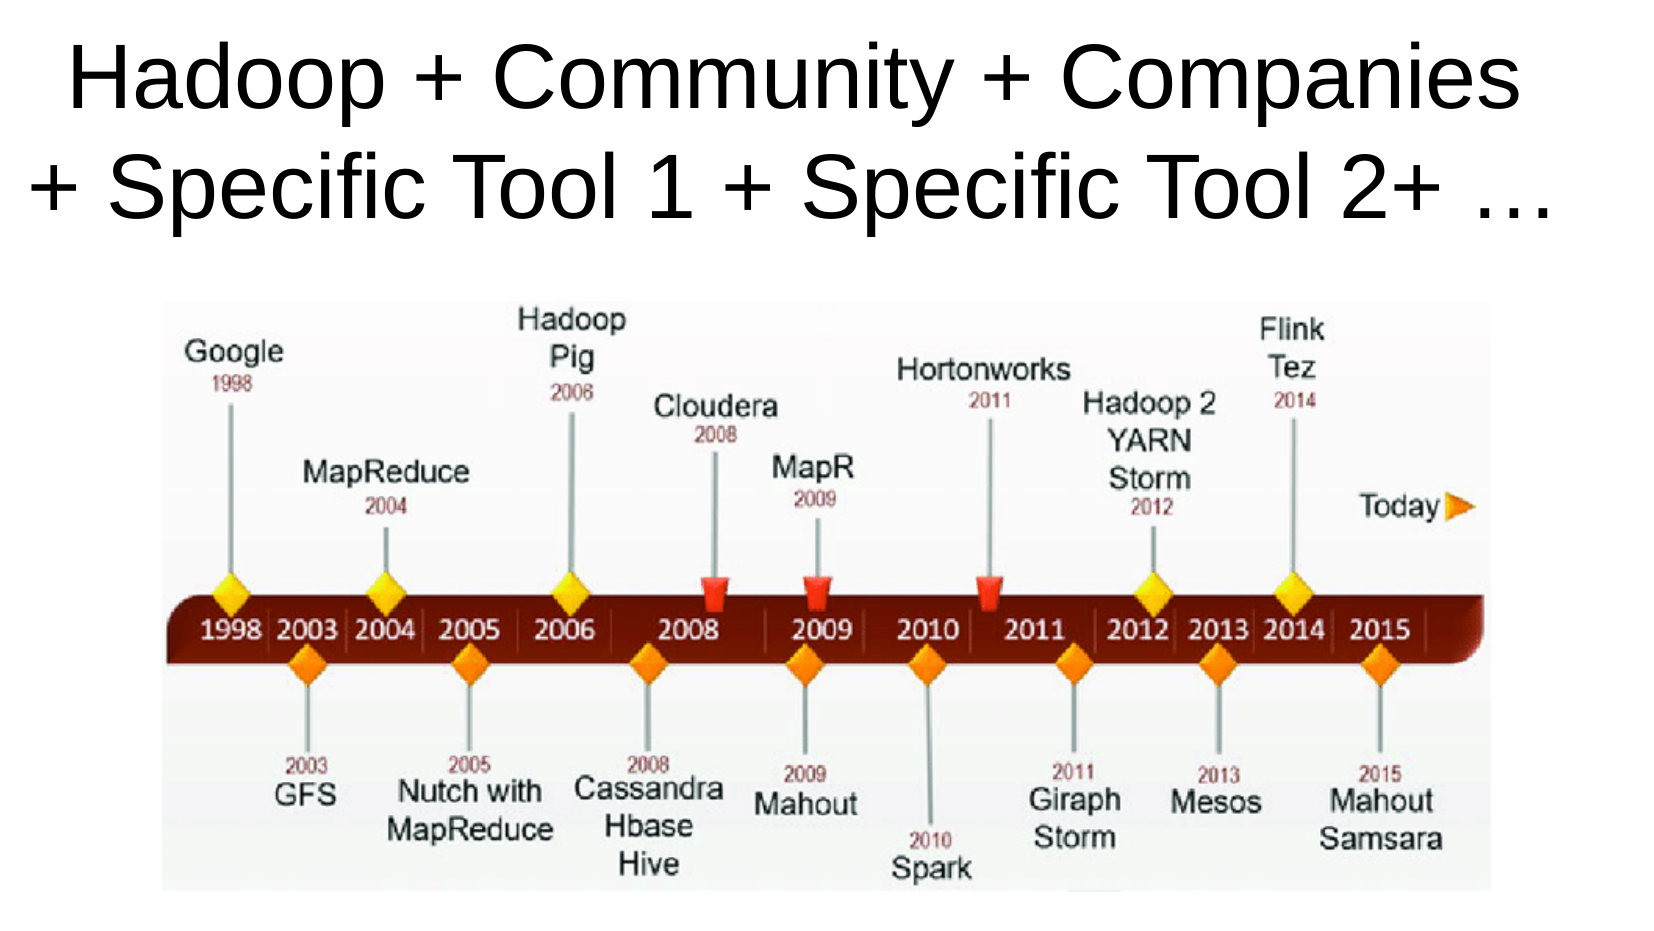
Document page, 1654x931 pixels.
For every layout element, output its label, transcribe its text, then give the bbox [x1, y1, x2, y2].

text_box Hadoop + Community + Companies + Specific Tool 1 + Specific Tool 2+ … [0, 30, 1625, 224]
picture [162, 301, 1491, 892]
